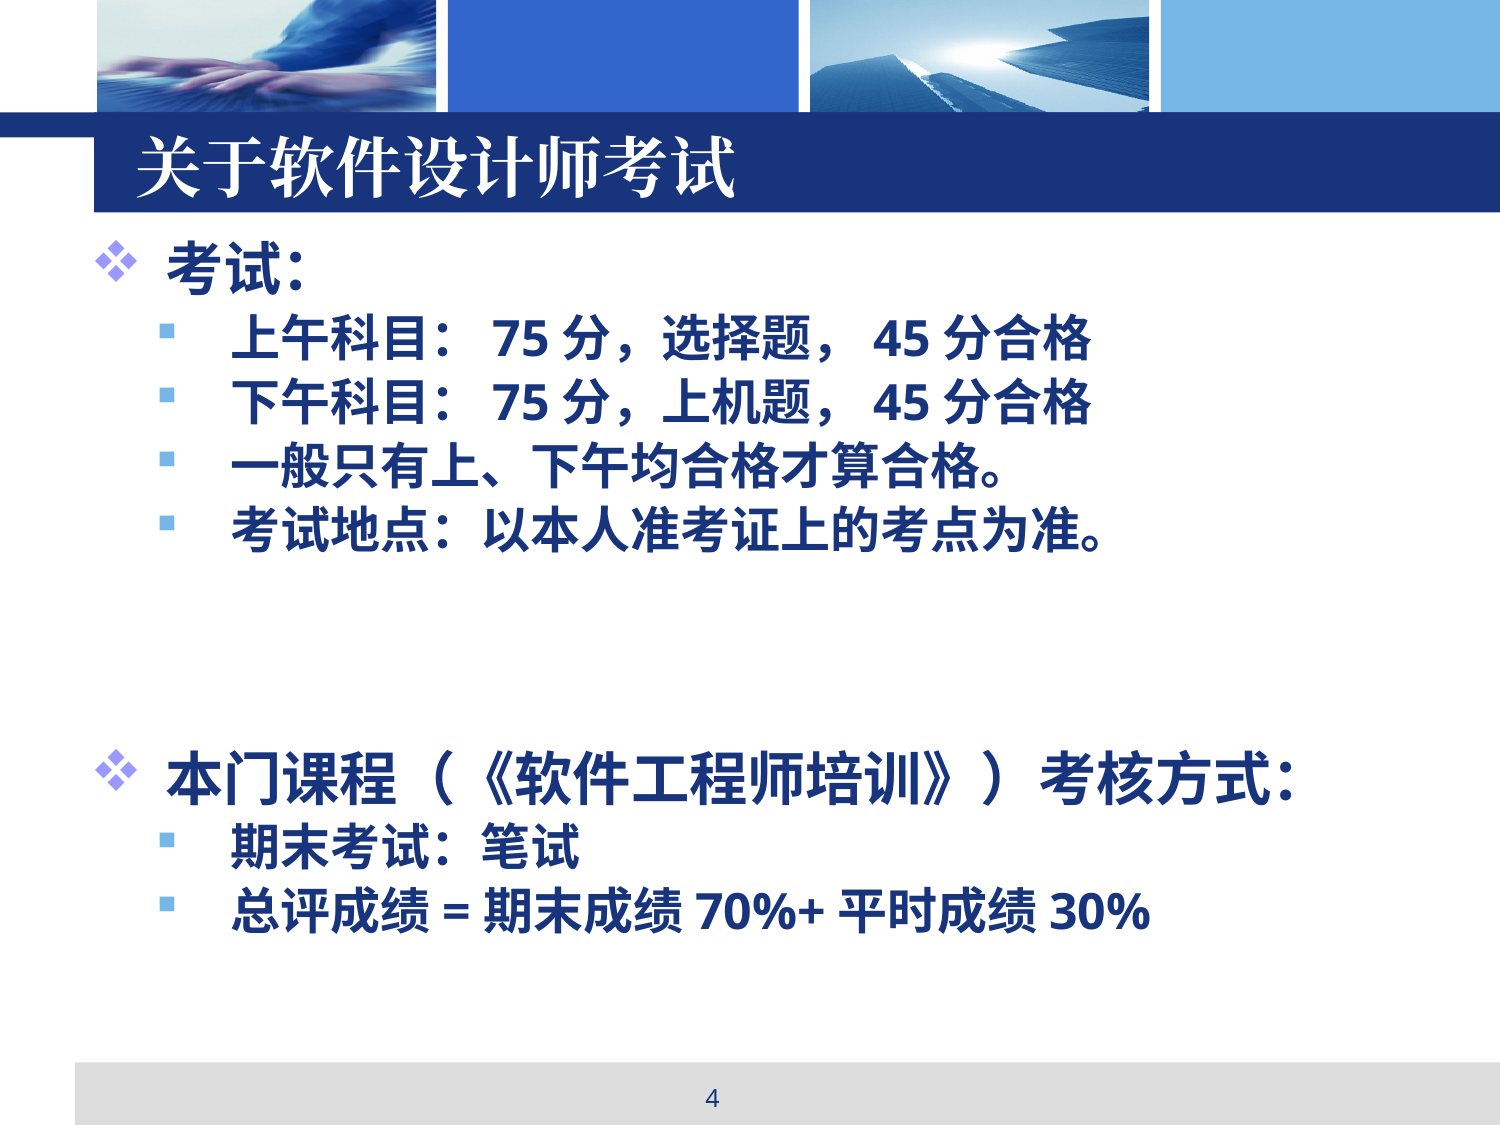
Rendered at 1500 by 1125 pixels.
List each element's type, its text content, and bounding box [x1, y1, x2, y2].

picture [97, 0, 437, 112]
title 关于软件设计师考试 [120, 120, 1400, 213]
picture [810, 0, 1150, 112]
list 考试： 上午科目：75分，选择题，45分合格 下午科目：75分，上机题，45分合格 一般只有上、下午均合格才算合格。 考试地点：以本人准考证上的考点为准。 本门课程（《软件工程师培训》）考核方式： 期末考试：笔试 总评成绩=期末成绩70%+平时成绩30% [75, 232, 1450, 1075]
text_box 4 [537, 1074, 888, 1125]
